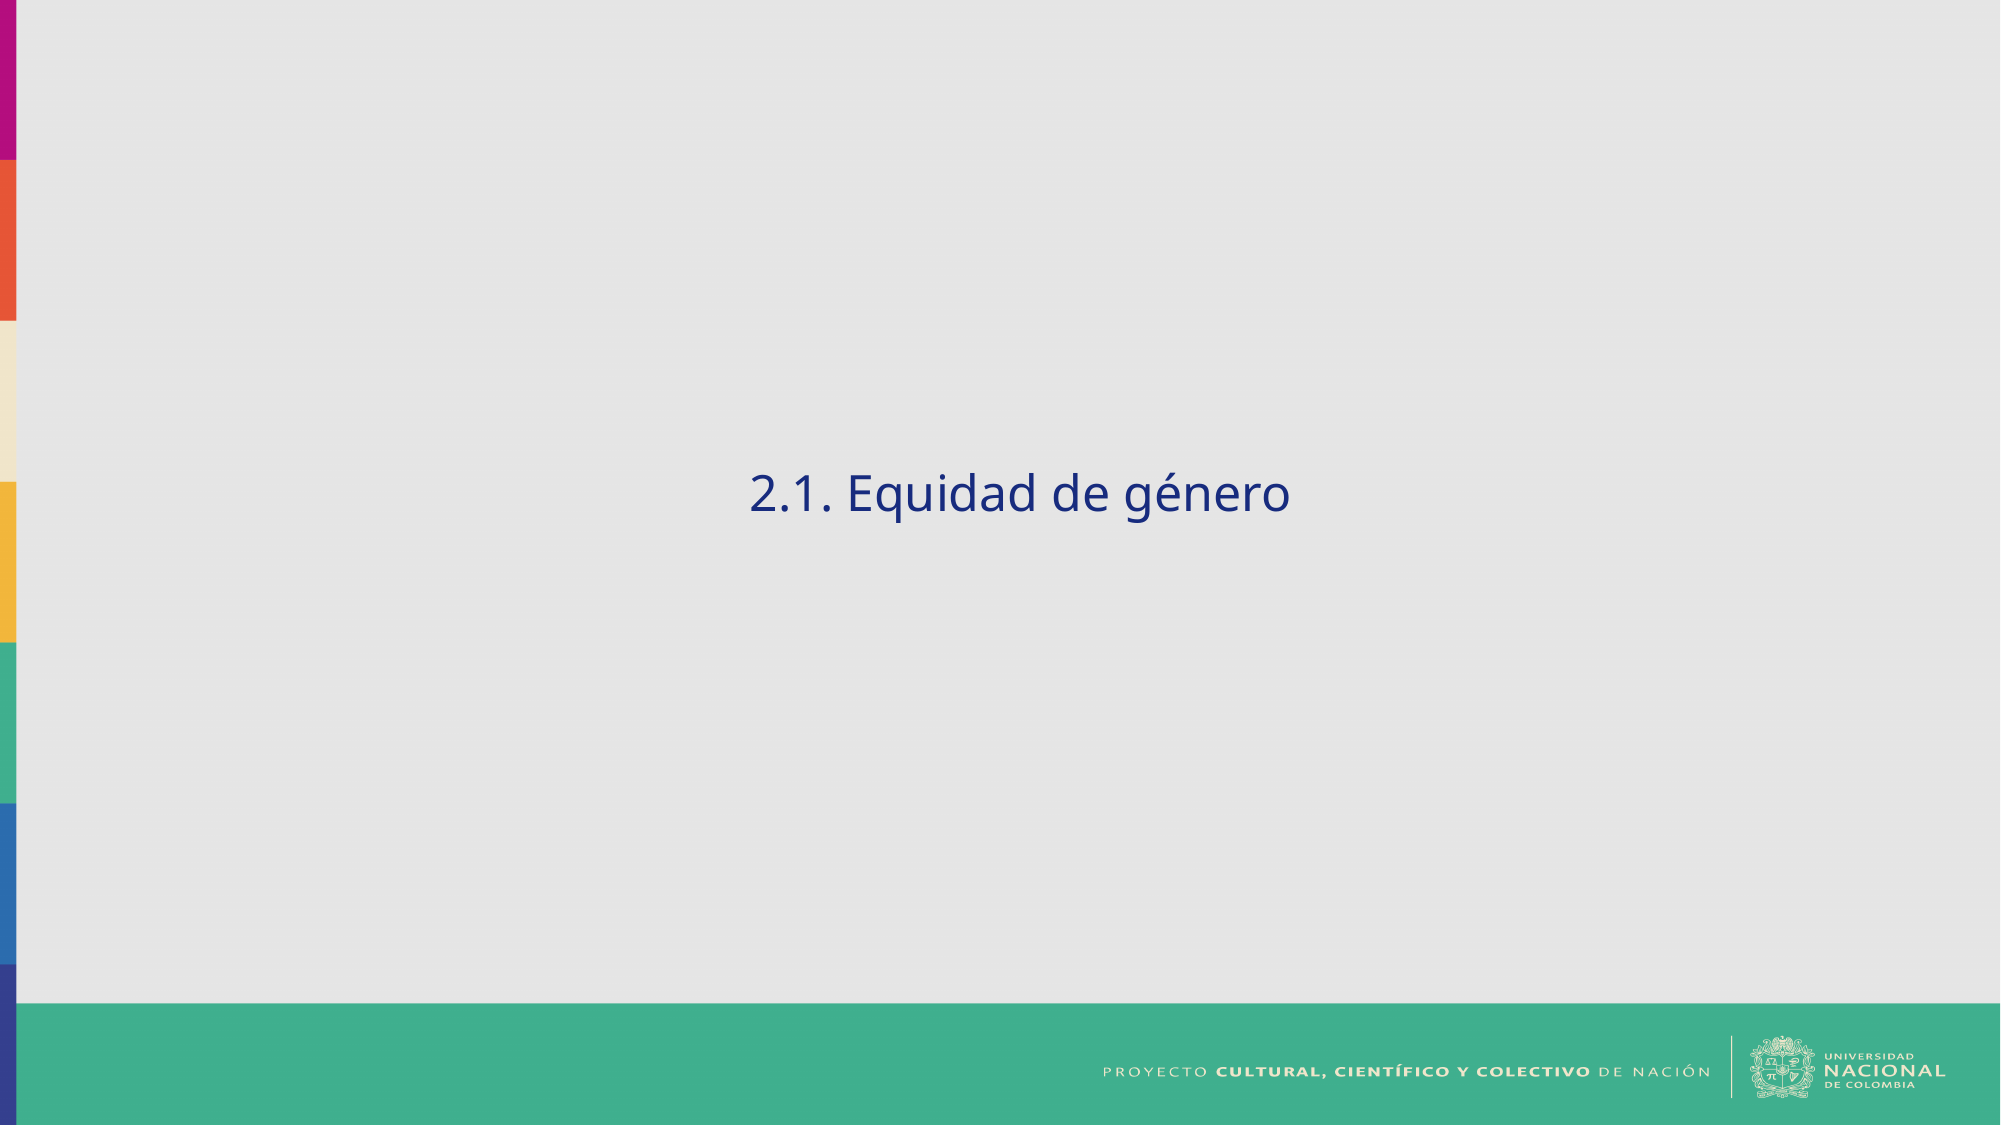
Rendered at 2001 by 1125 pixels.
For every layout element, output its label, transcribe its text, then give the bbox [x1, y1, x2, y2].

picture [0, 0, 2001, 1125]
text_box 2.1. Equidad de género [300, 459, 1741, 524]
